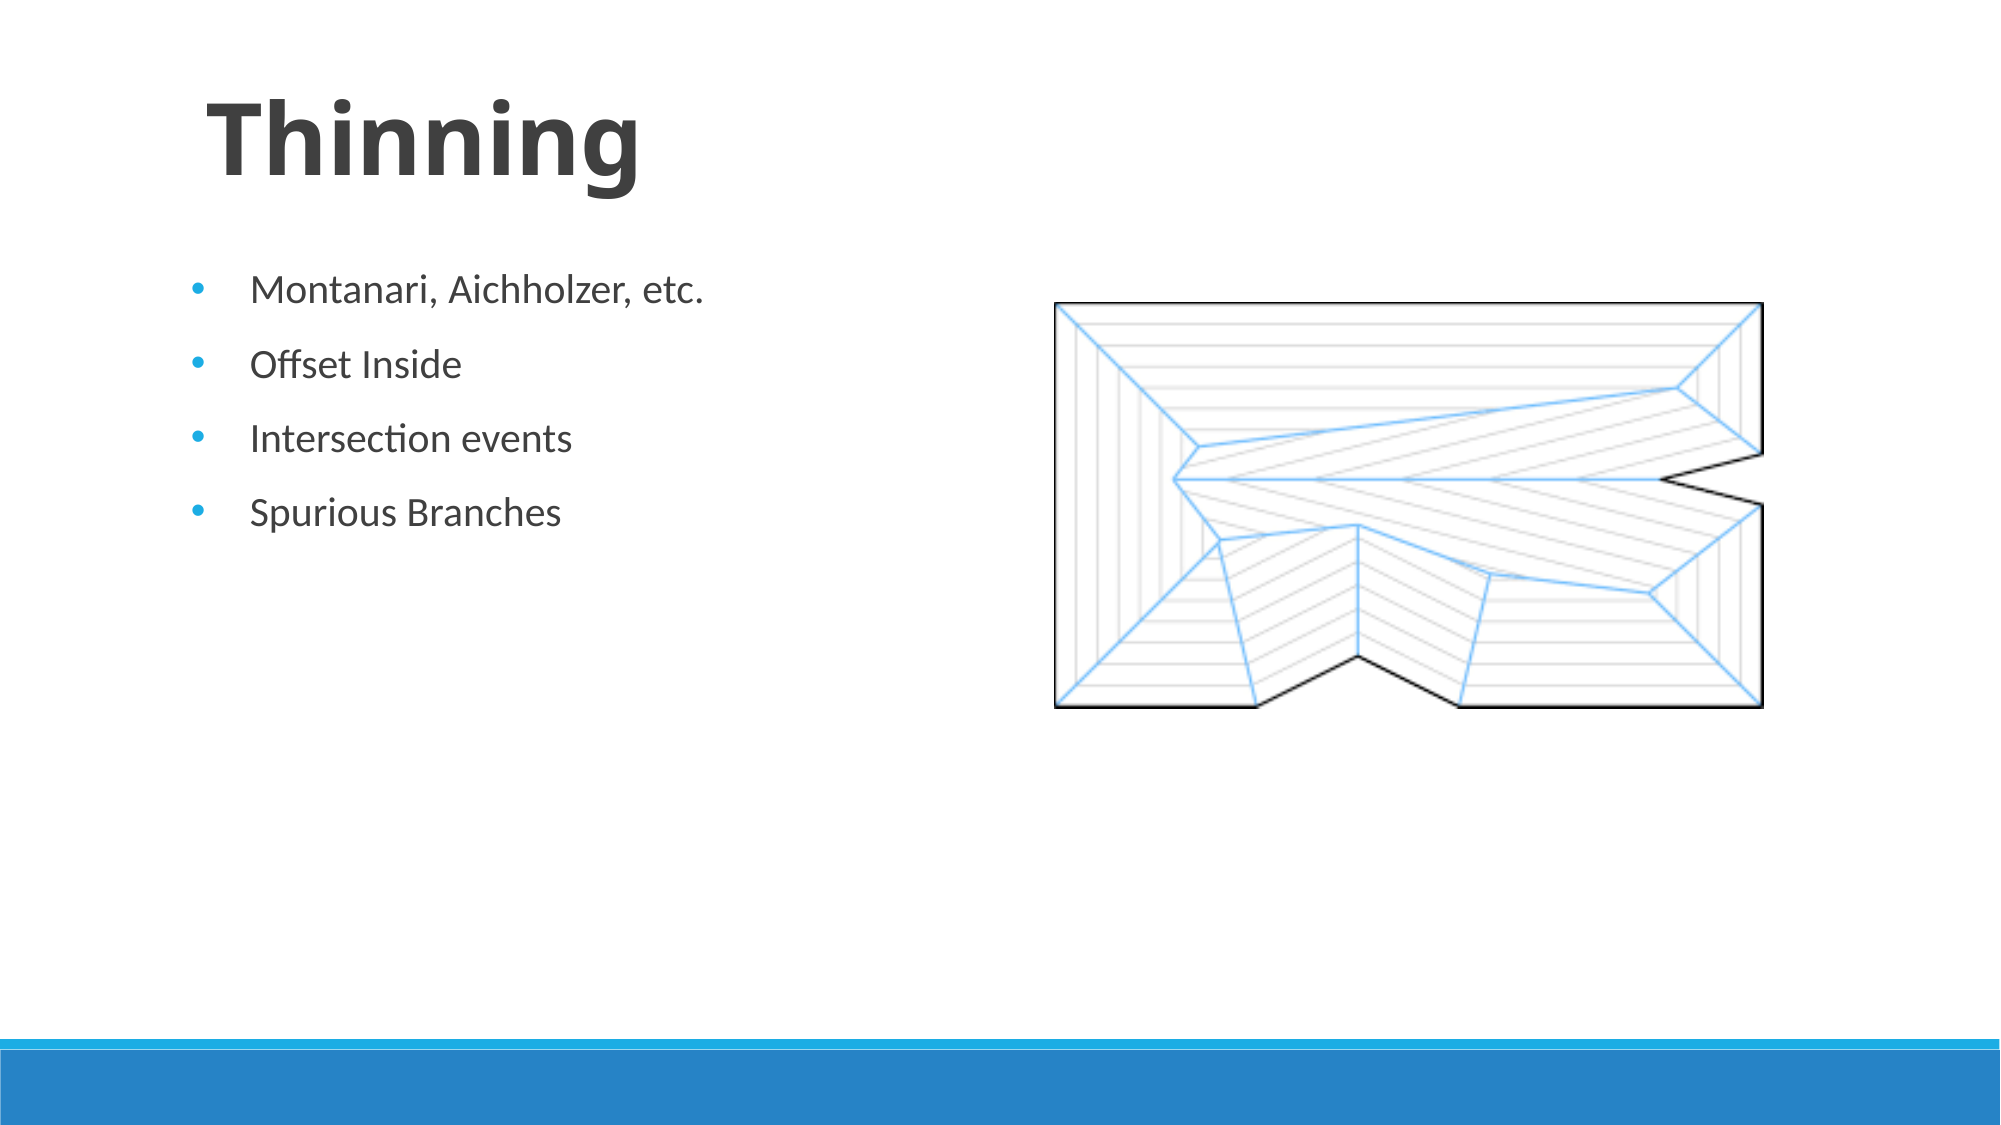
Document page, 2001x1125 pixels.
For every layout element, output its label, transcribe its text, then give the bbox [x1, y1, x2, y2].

picture [1054, 302, 1764, 709]
list Montanari, Aichholzer, etc. Offset Inside Intersection events Spurious Branches [190, 260, 2000, 921]
title Thinning [190, 47, 2000, 204]
